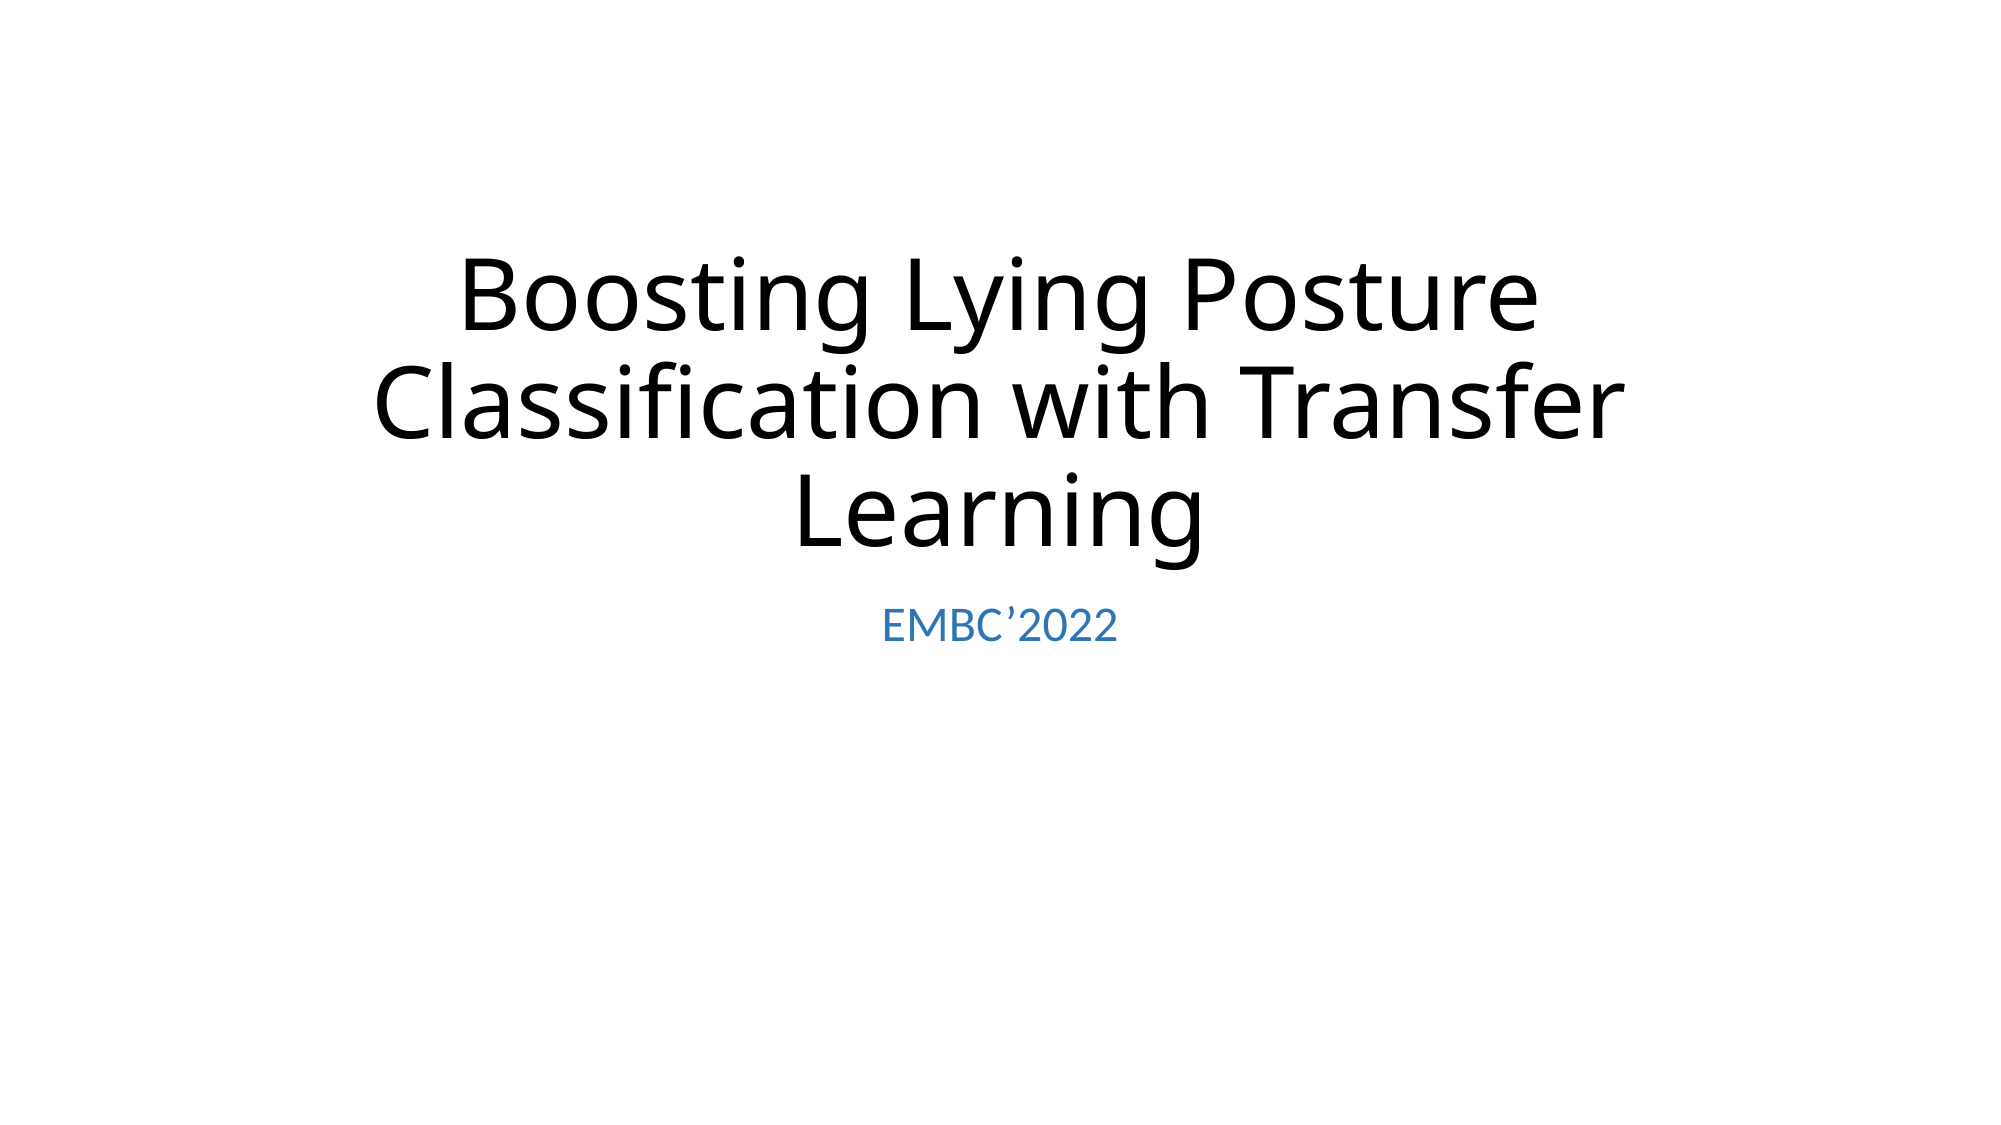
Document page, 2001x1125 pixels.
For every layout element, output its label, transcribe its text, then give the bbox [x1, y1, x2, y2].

subtitle EMBC’2022 [249, 590, 1750, 863]
title Boosting Lying Posture Classification with Transfer Learning [249, 184, 1750, 576]
